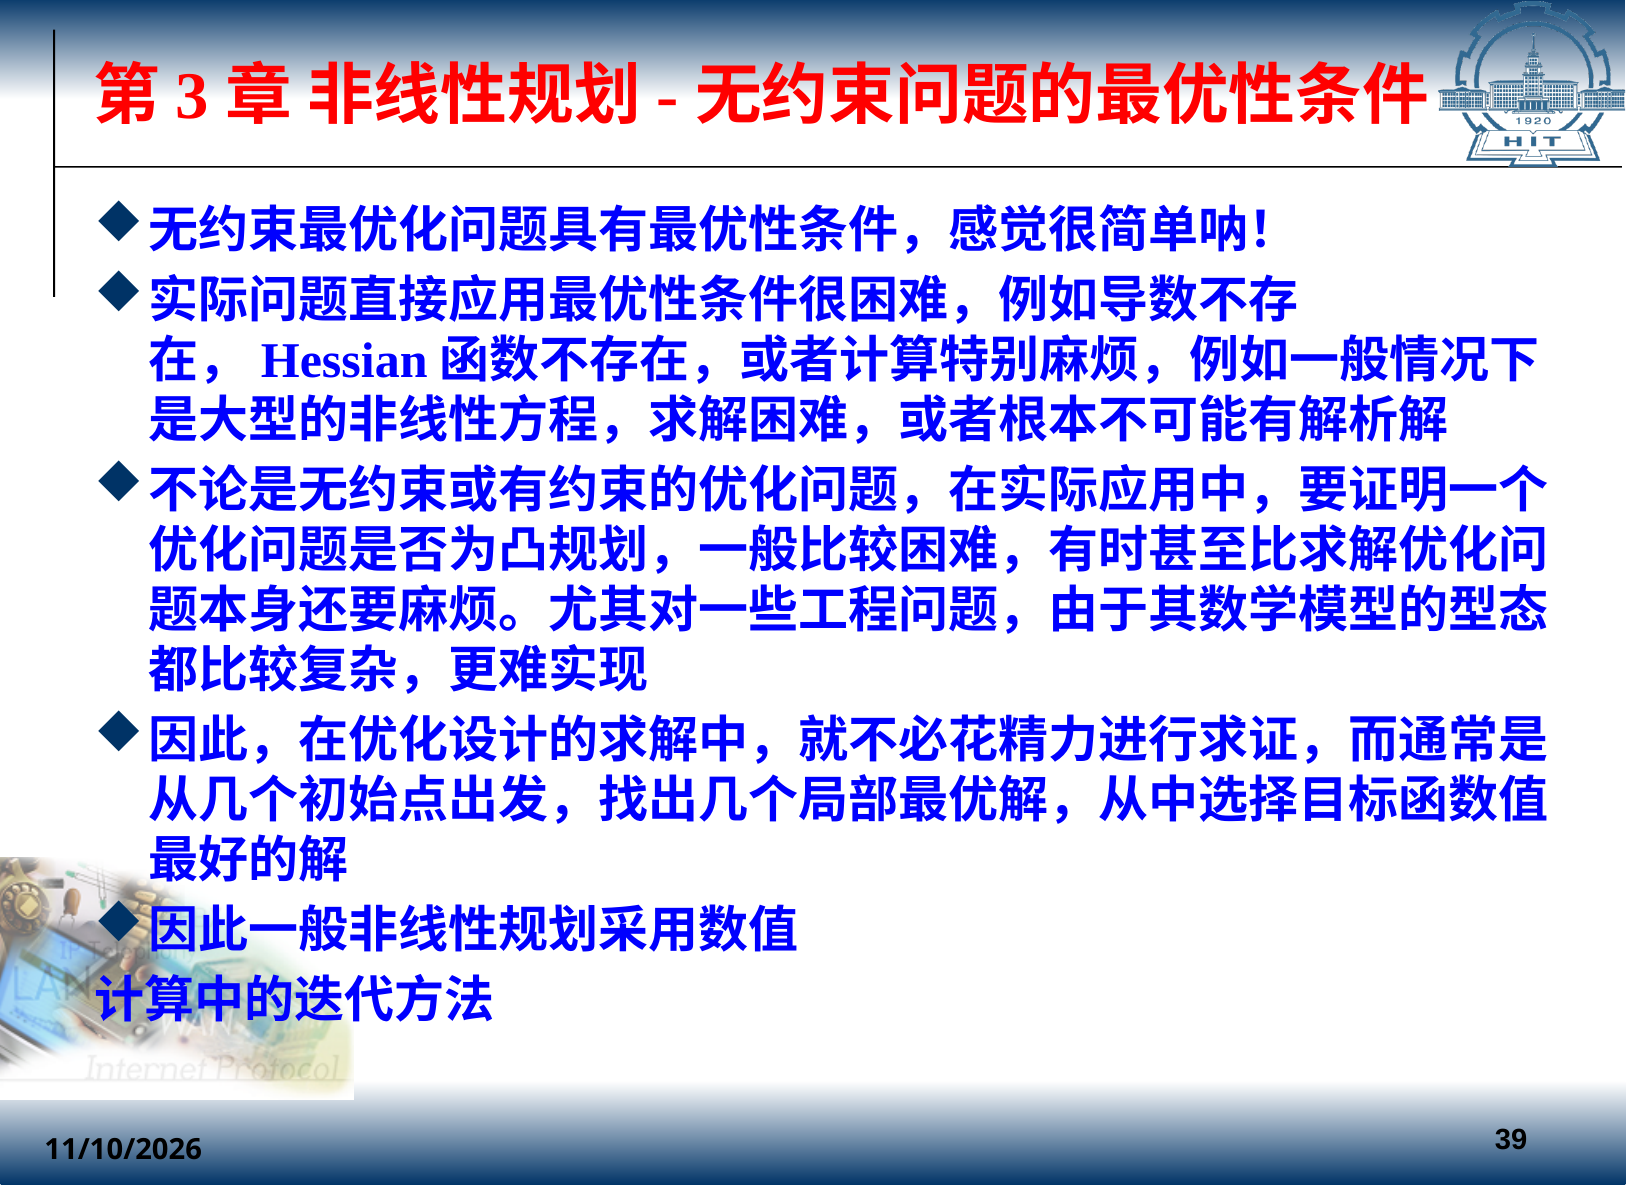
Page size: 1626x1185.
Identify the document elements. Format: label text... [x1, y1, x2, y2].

title 第3章 非线性规划-无约束问题的最优性条件 [78, 29, 1498, 155]
picture [257, 861, 265, 871]
picture [0, 857, 354, 1100]
picture [1438, 1, 1626, 167]
